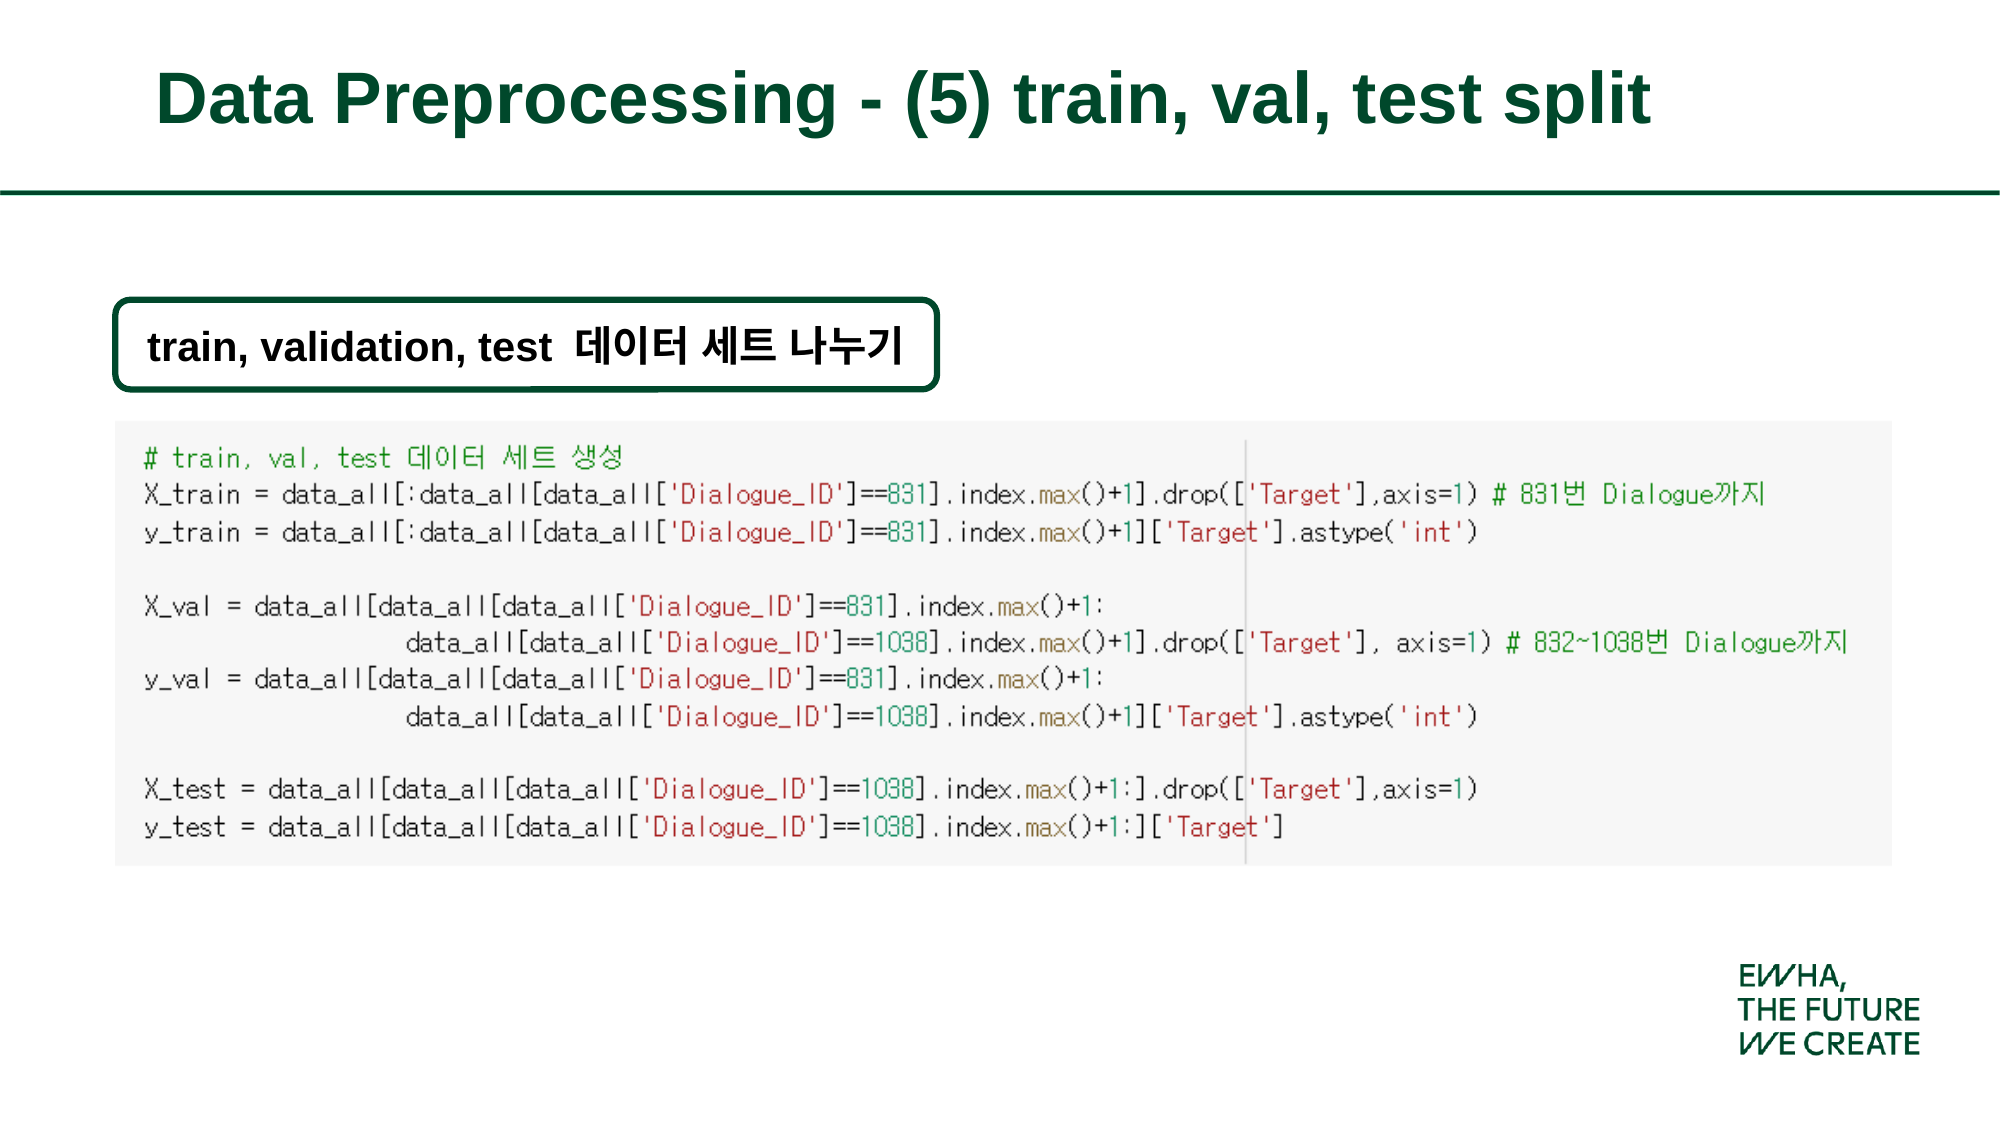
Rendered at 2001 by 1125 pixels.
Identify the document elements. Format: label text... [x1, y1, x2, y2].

picture [0, 0, 2000, 1125]
title Data Preprocessing - (5) train, val, test split [140, 32, 1792, 167]
text_box train, validation, test 데이터 세트 나누기 [115, 299, 938, 390]
